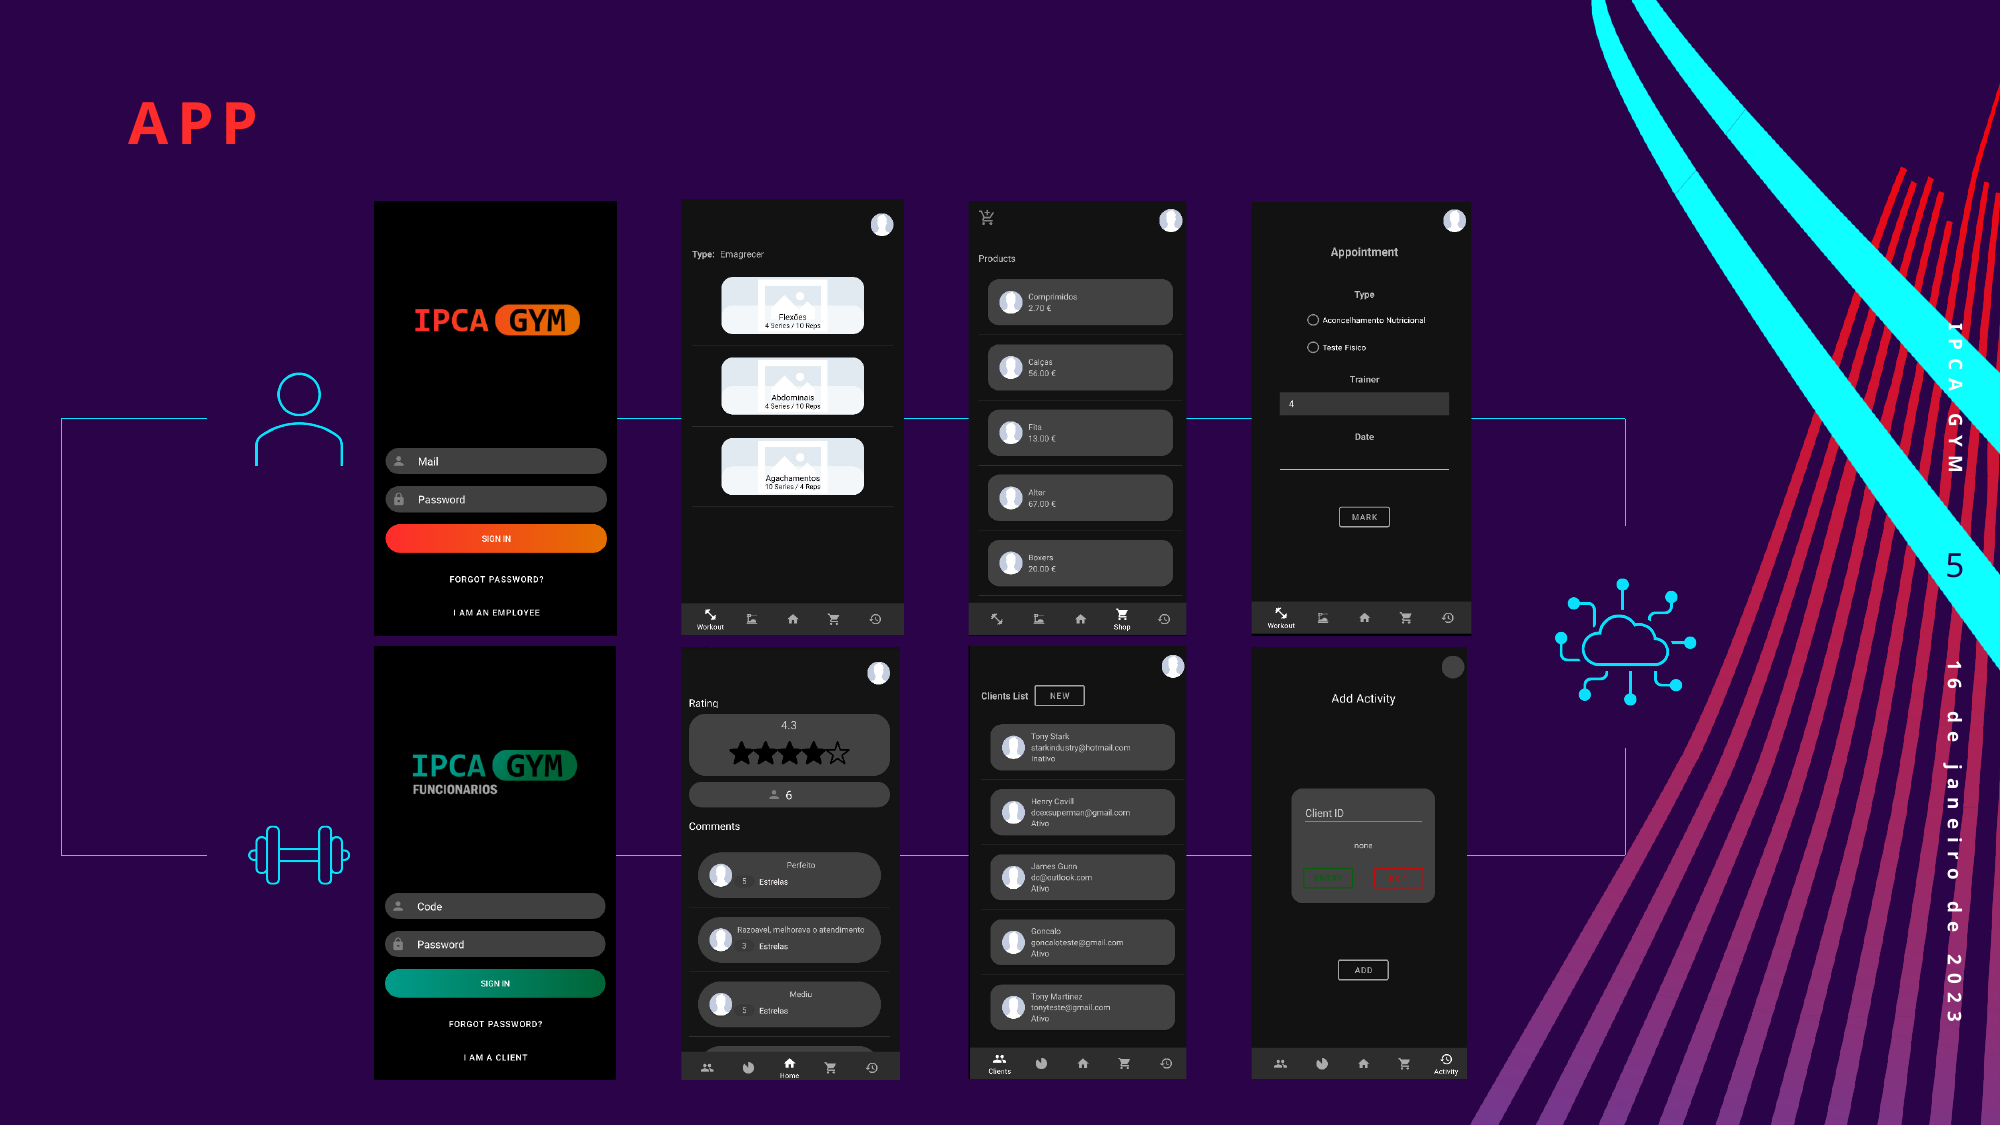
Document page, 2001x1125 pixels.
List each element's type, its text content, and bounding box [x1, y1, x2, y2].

slide_number 5 [1889, 519, 1980, 615]
picture [0, 0, 2000, 1125]
slide_number 16 de janeiro de 2023 [1925, 645, 1986, 1080]
footer IPCA gym [1926, 33, 1987, 489]
title App [113, 86, 1250, 200]
